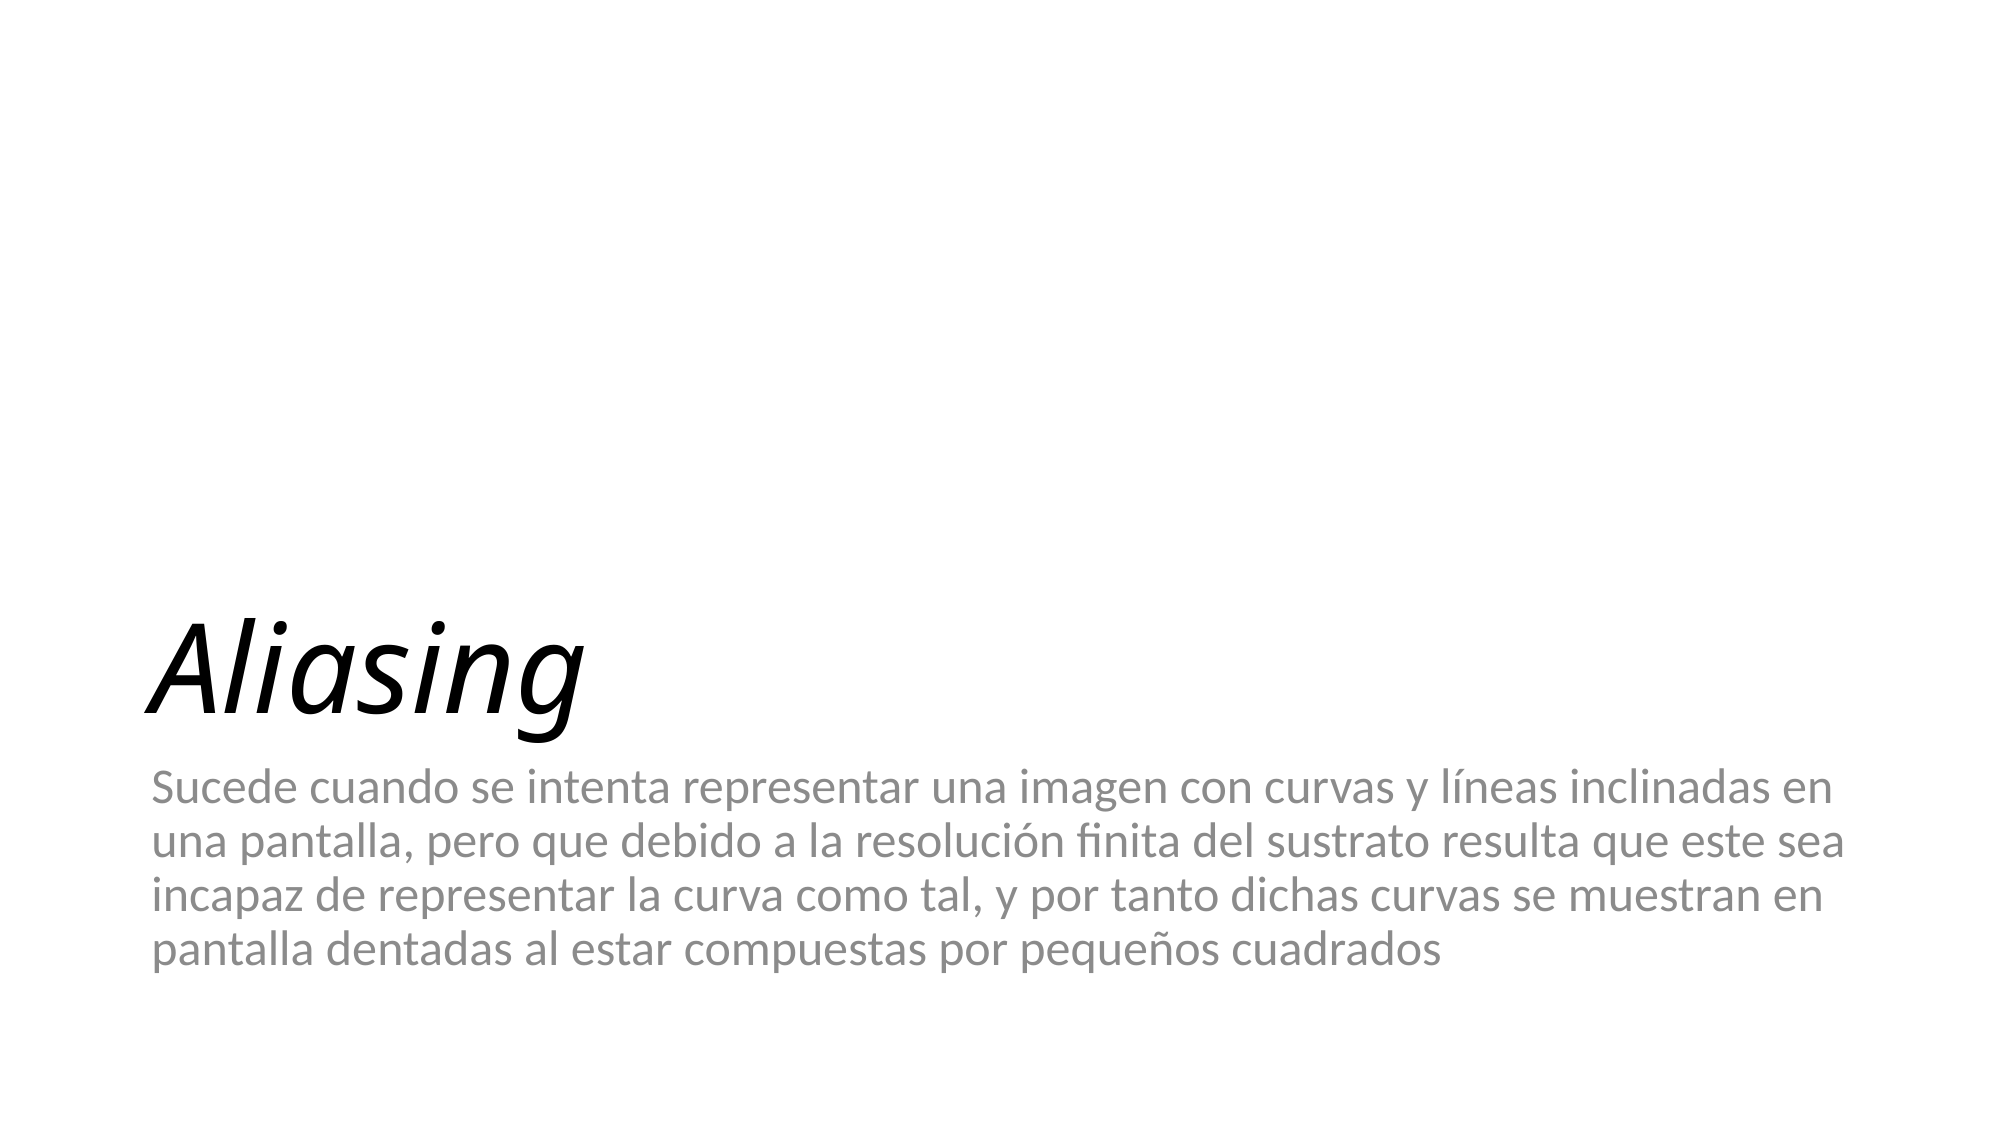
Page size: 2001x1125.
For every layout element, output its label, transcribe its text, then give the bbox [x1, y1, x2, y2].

title Aliasing [136, 280, 1862, 749]
list Sucede cuando se intenta representar una imagen con curvas y líneas inclinadas en una pantalla, pero que debido a la resolución finita del sustrato resulta que este sea incapaz de representar la curva como tal, y por tanto dichas curvas se muestran en pantalla dentadas al estar compuestas por pequeños cuadrados [136, 752, 1862, 999]
